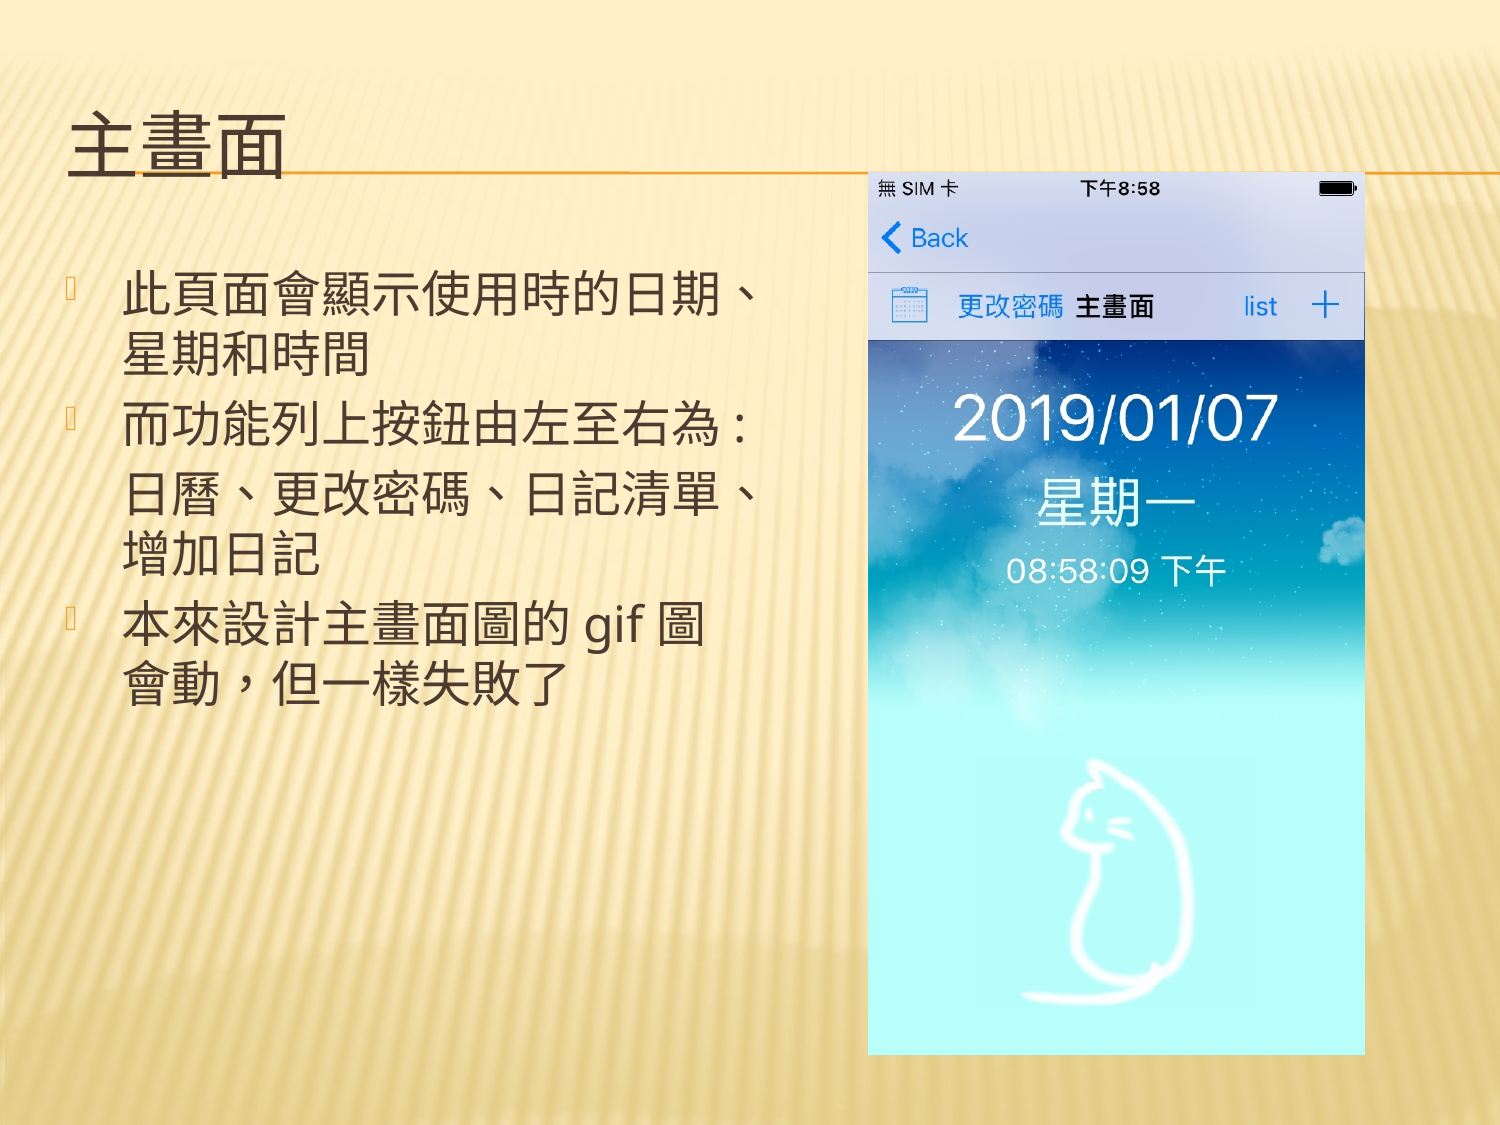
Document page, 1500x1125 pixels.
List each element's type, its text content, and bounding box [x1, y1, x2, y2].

list 此頁面會顯示使用時的日期、星期和時間 而功能列上按鈕由左至右為: 日曆、更改密碼、日記清單、增加日記 本來設計主畫面圖的gif圖會動，但一樣失敗了 [50, 254, 762, 998]
picture [867, 172, 1365, 1055]
picture [1146, 499, 1195, 503]
title 主畫面 [50, 75, 1475, 213]
